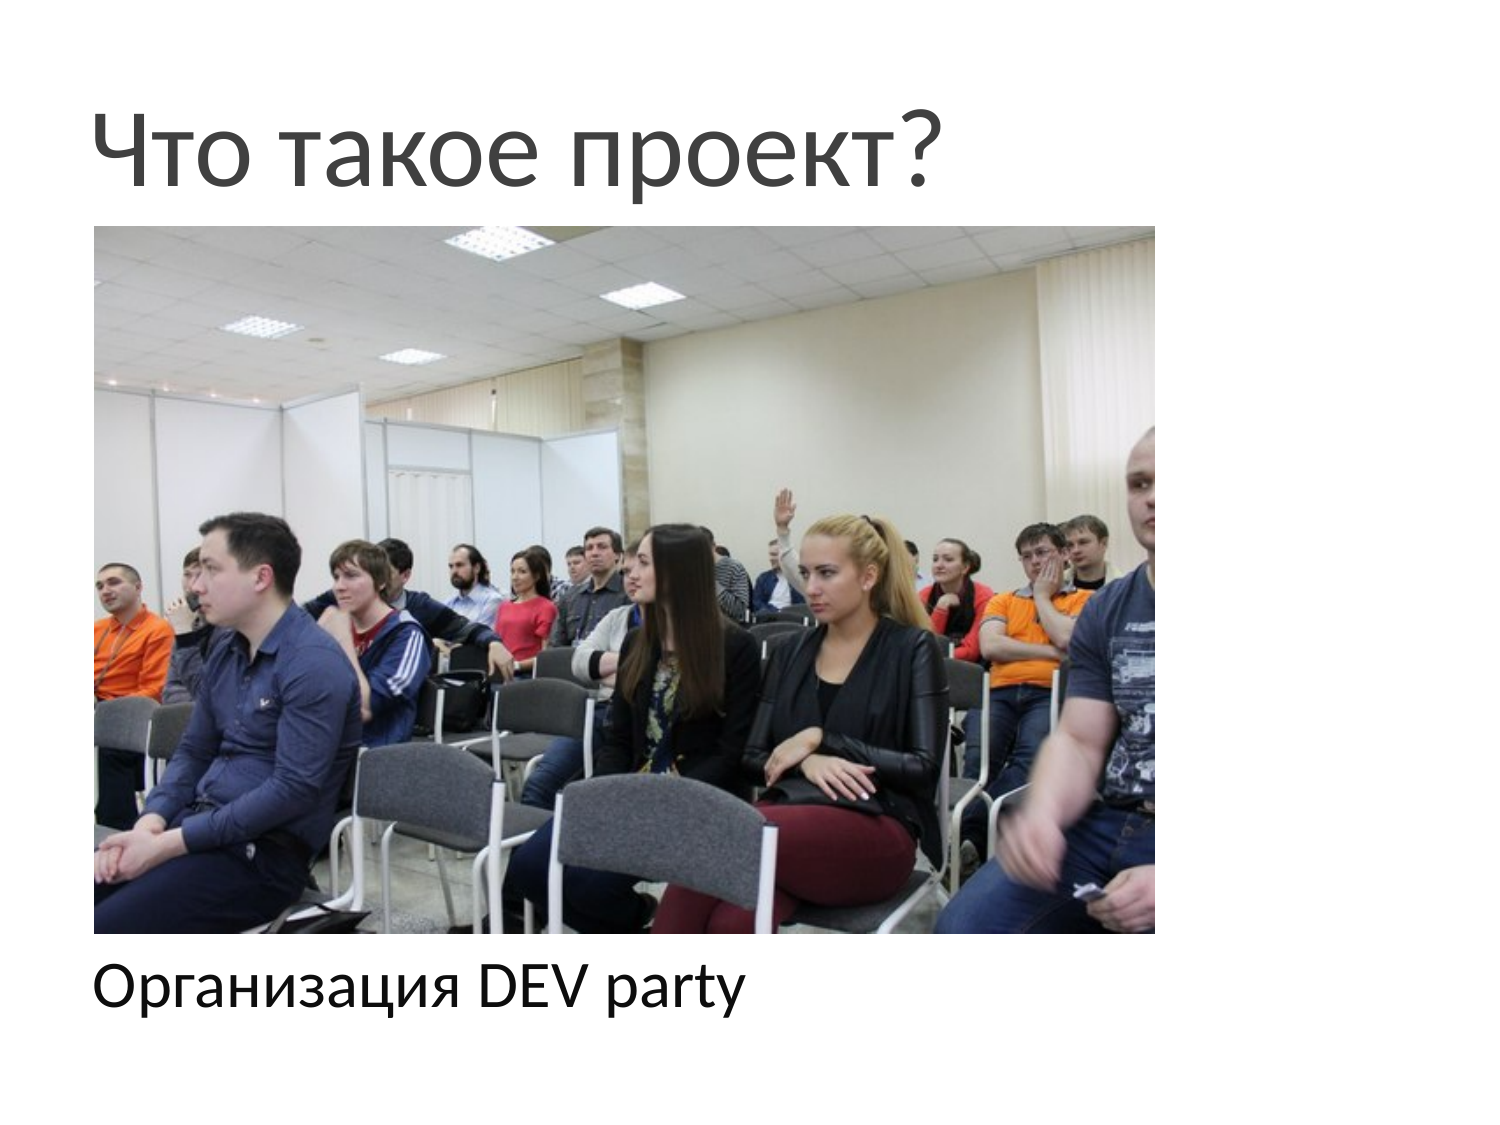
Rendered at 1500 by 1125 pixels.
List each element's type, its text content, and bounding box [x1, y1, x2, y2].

text_box Что такое проект? [81, 49, 1432, 217]
text_box Организация DEV party [50, 933, 790, 1024]
picture [94, 225, 1155, 934]
